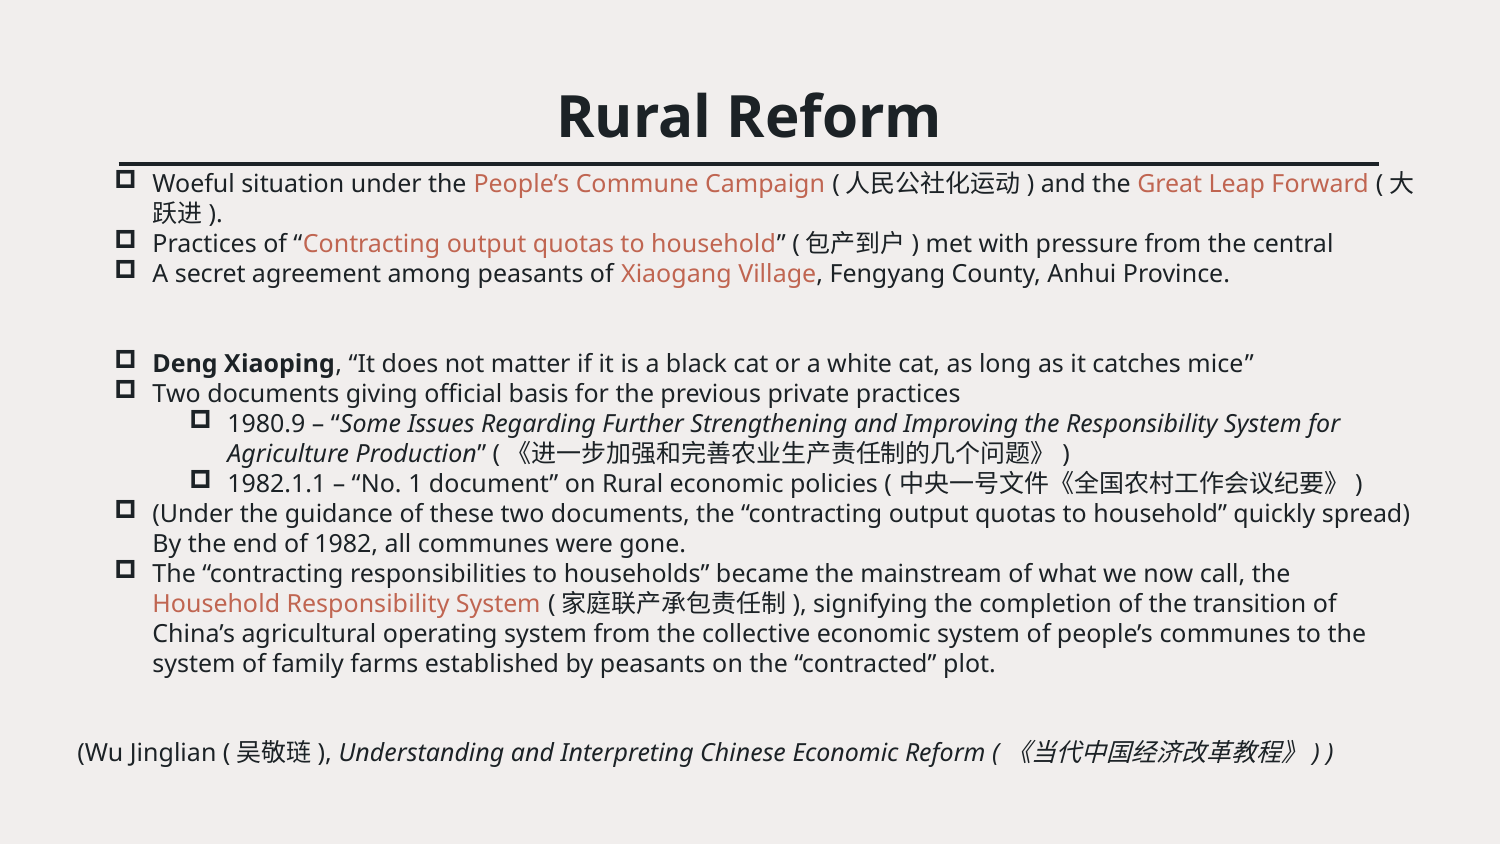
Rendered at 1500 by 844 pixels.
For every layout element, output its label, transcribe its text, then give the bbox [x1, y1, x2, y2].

list Woeful situation under the People’s Commune Campaign (人民公社化运动) and the Great Leap Forward (大跃进). Practices of “Contracting output quotas to household” (包产到户) met with pressure from the central A secret agreement among peasants of Xiaogang Village, Fengyang County, Anhui Province. Deng Xiaoping, “It does not matter if it is a black cat or a white cat, as long as it catches mice” Two documents giving official basis for the previous private practices 1980.9 – “Some Issues Regarding Further Strengthening and Improving the Responsibility System for Agriculture Production” (《进一步加强和完善农业生产责任制的几个问题》) 1982.1.1 – “No. 1 document” on Rural economic policies (中央一号文件《全国农村工作会议纪要》) (Under the guidance of these two documents, the “contracting output quotas to household” quickly spread) By the end of 1982, all communes were gone. The “contracting responsibilities to households” became the mainstream of what we now call, the Household Responsibility System (家庭联产承包责任制), signifying the completion of the transition of China’s agricultural operating system from the collective economic system of people’s communes to the system of family farms established by peasants on the “contracted” plot. (Wu Jinglian (吴敬琏), Understanding and Interpreting Chinese Economic Reform (《当代中国经济改革教程》) ) [77, 167, 1421, 765]
title Rural Reform [262, 79, 1236, 149]
